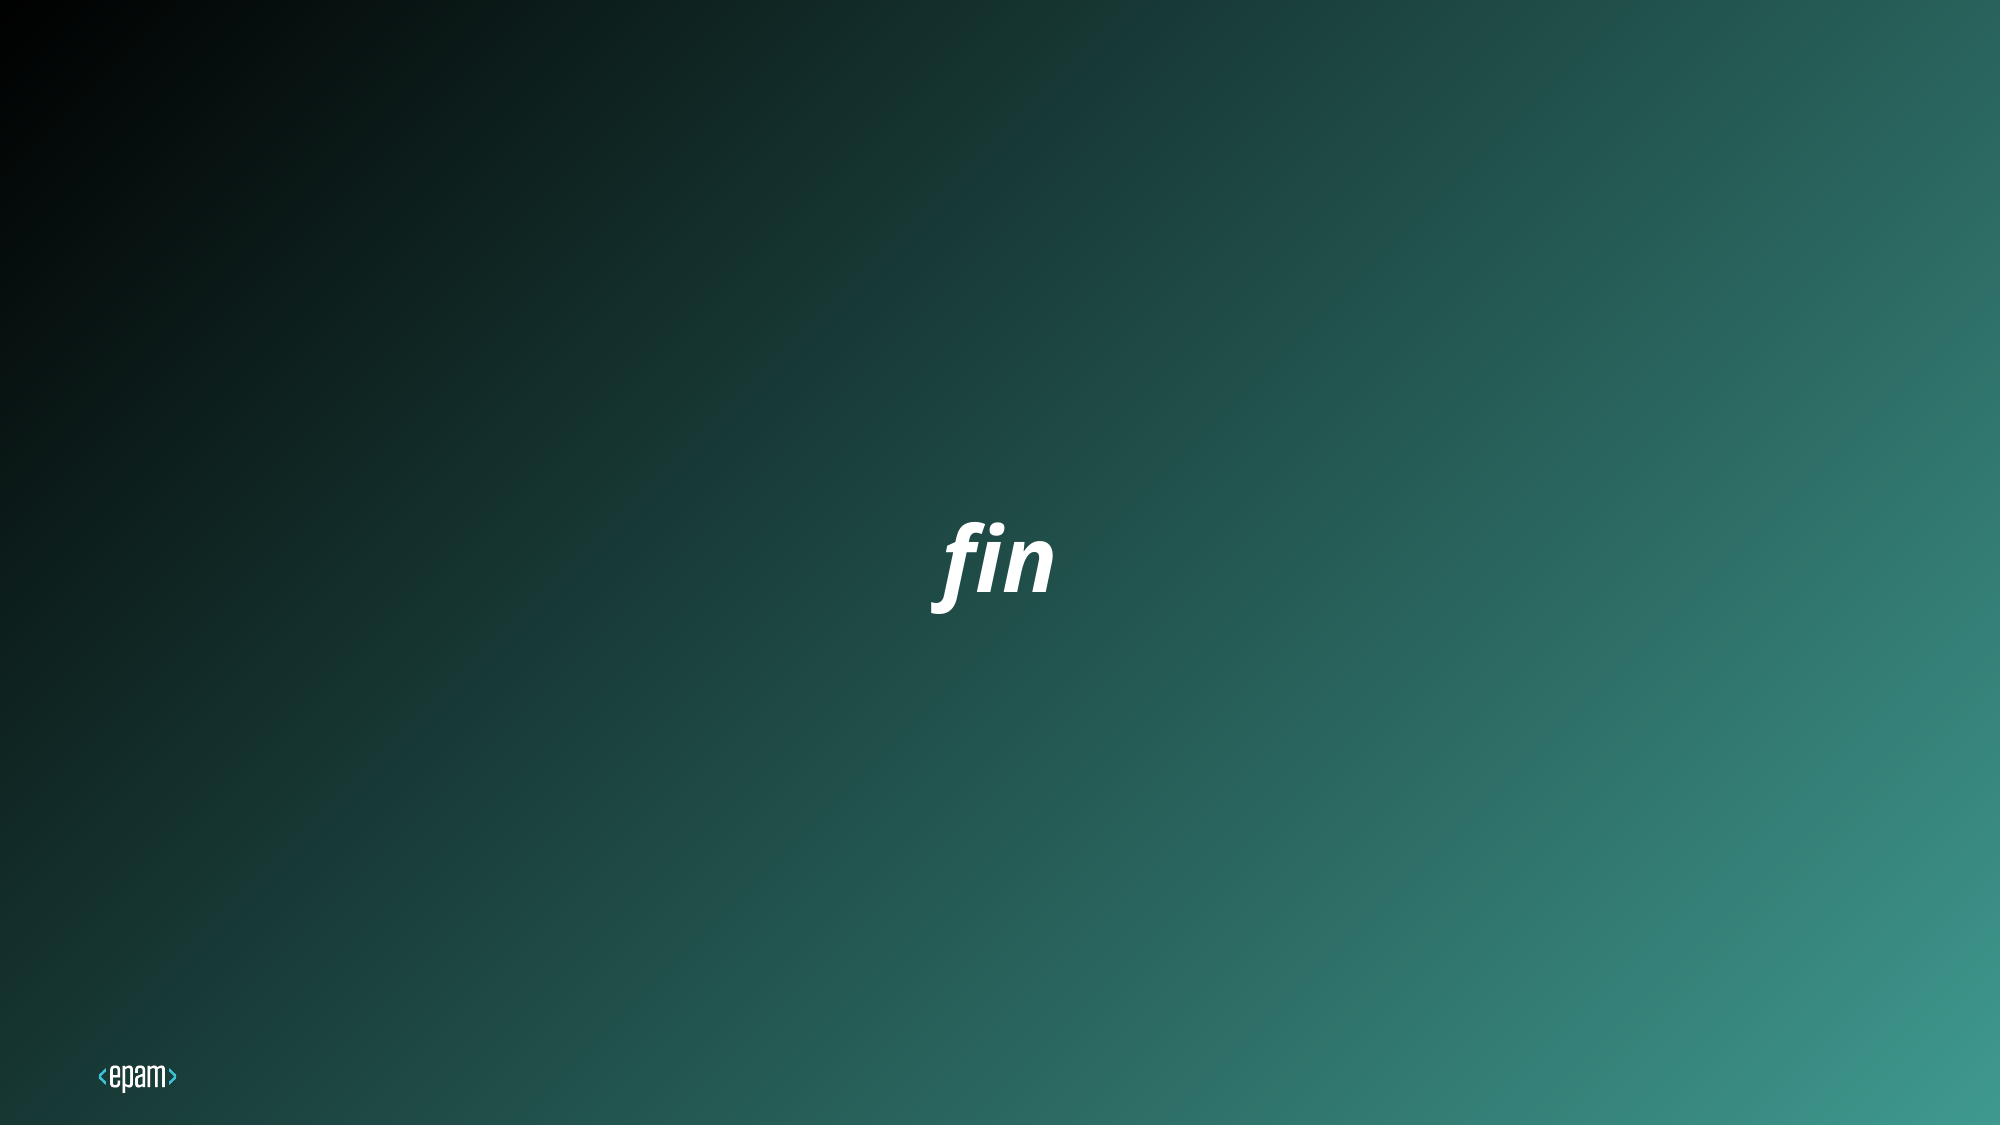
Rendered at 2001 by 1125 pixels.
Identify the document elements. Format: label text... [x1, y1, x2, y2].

title fin [137, 453, 1863, 672]
